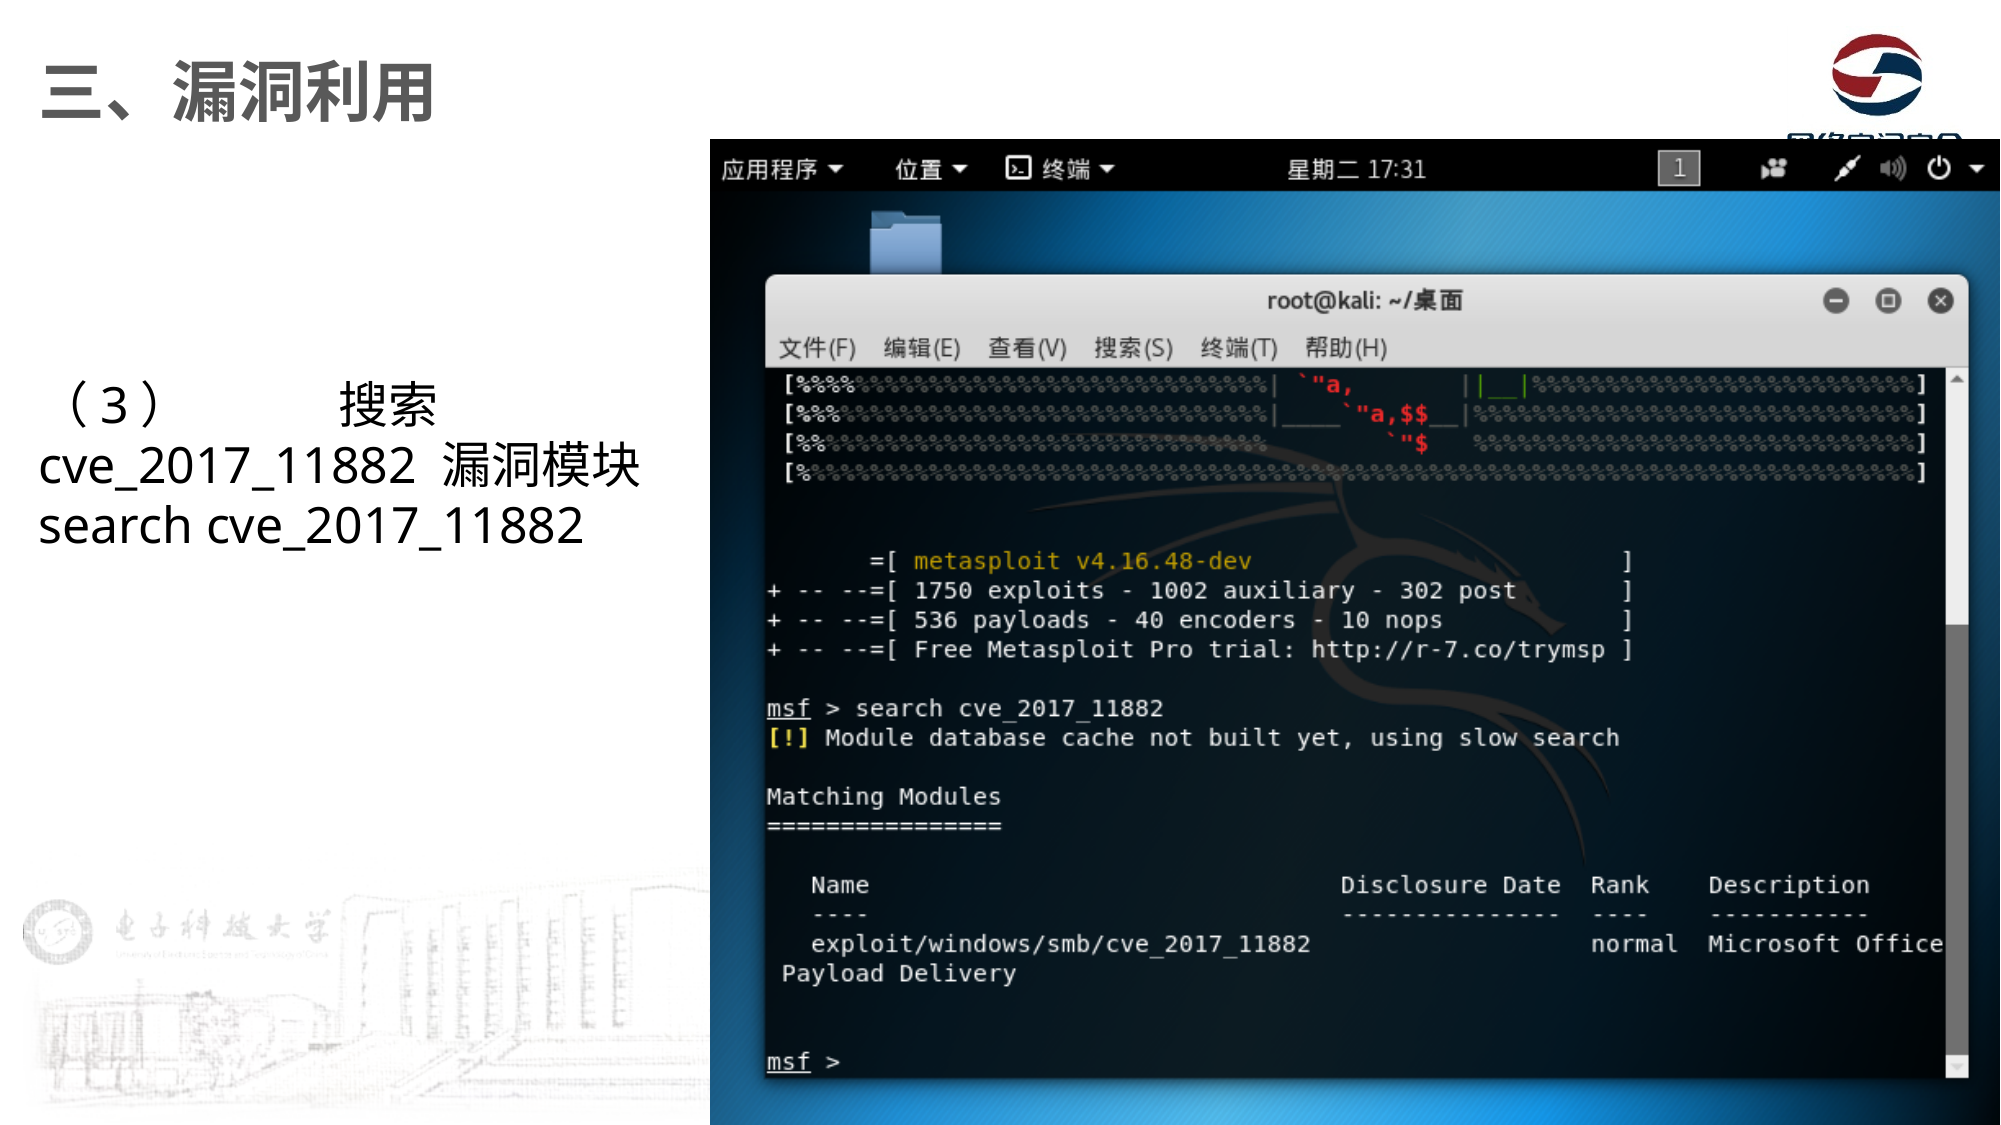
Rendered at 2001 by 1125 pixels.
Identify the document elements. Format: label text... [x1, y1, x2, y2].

picture [709, 26, 2000, 1125]
text_box 三、漏洞利用 [23, 42, 1678, 138]
text_box （3） 搜索cve_2017_11882 漏洞模块 search cve_2017_11882 [23, 366, 709, 562]
